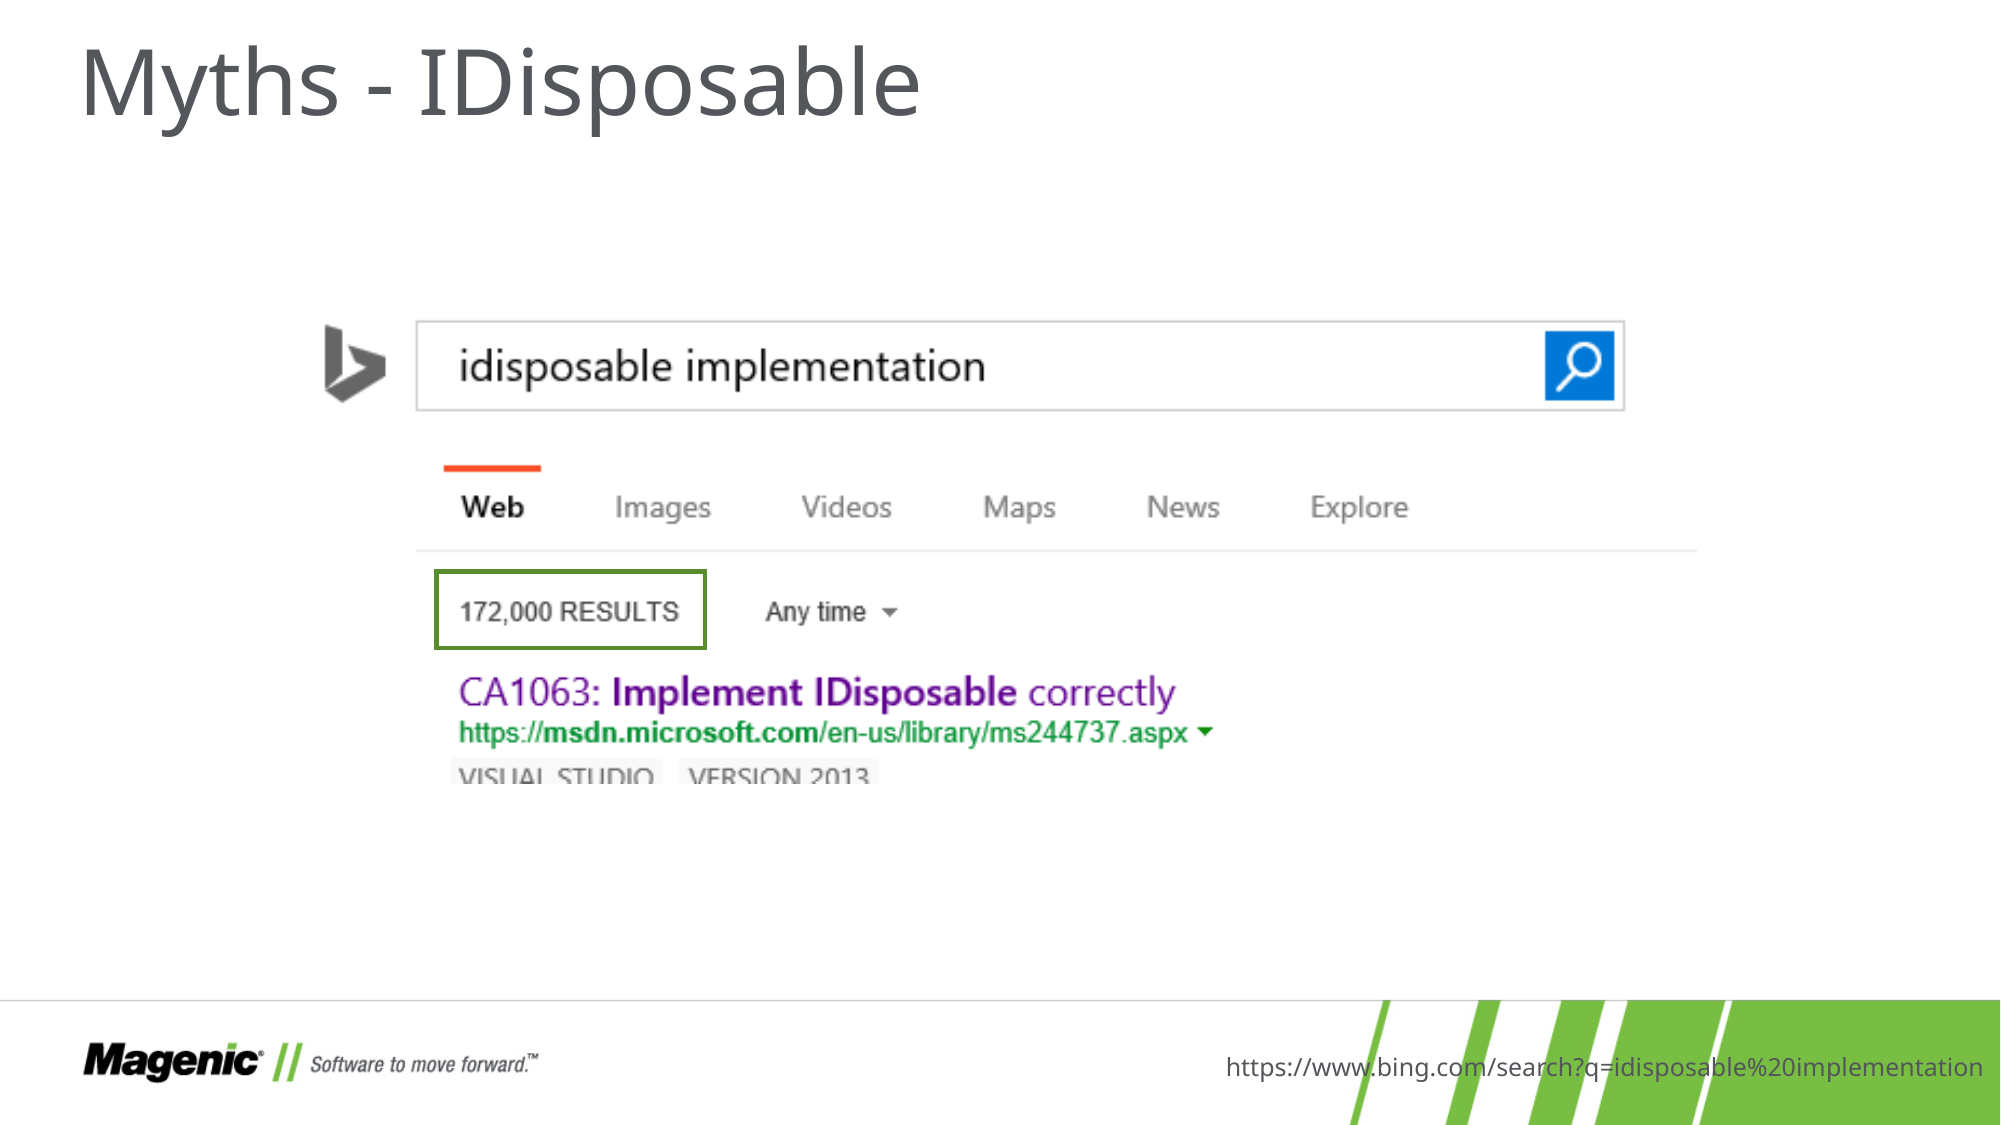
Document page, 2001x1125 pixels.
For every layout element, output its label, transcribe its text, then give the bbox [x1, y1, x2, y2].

text_box https://www.bing.com/search?q=idisposable%20implementation [920, 1029, 2000, 1104]
title Myths - IDisposable [63, 41, 1938, 131]
picture [0, 0, 2001, 1125]
